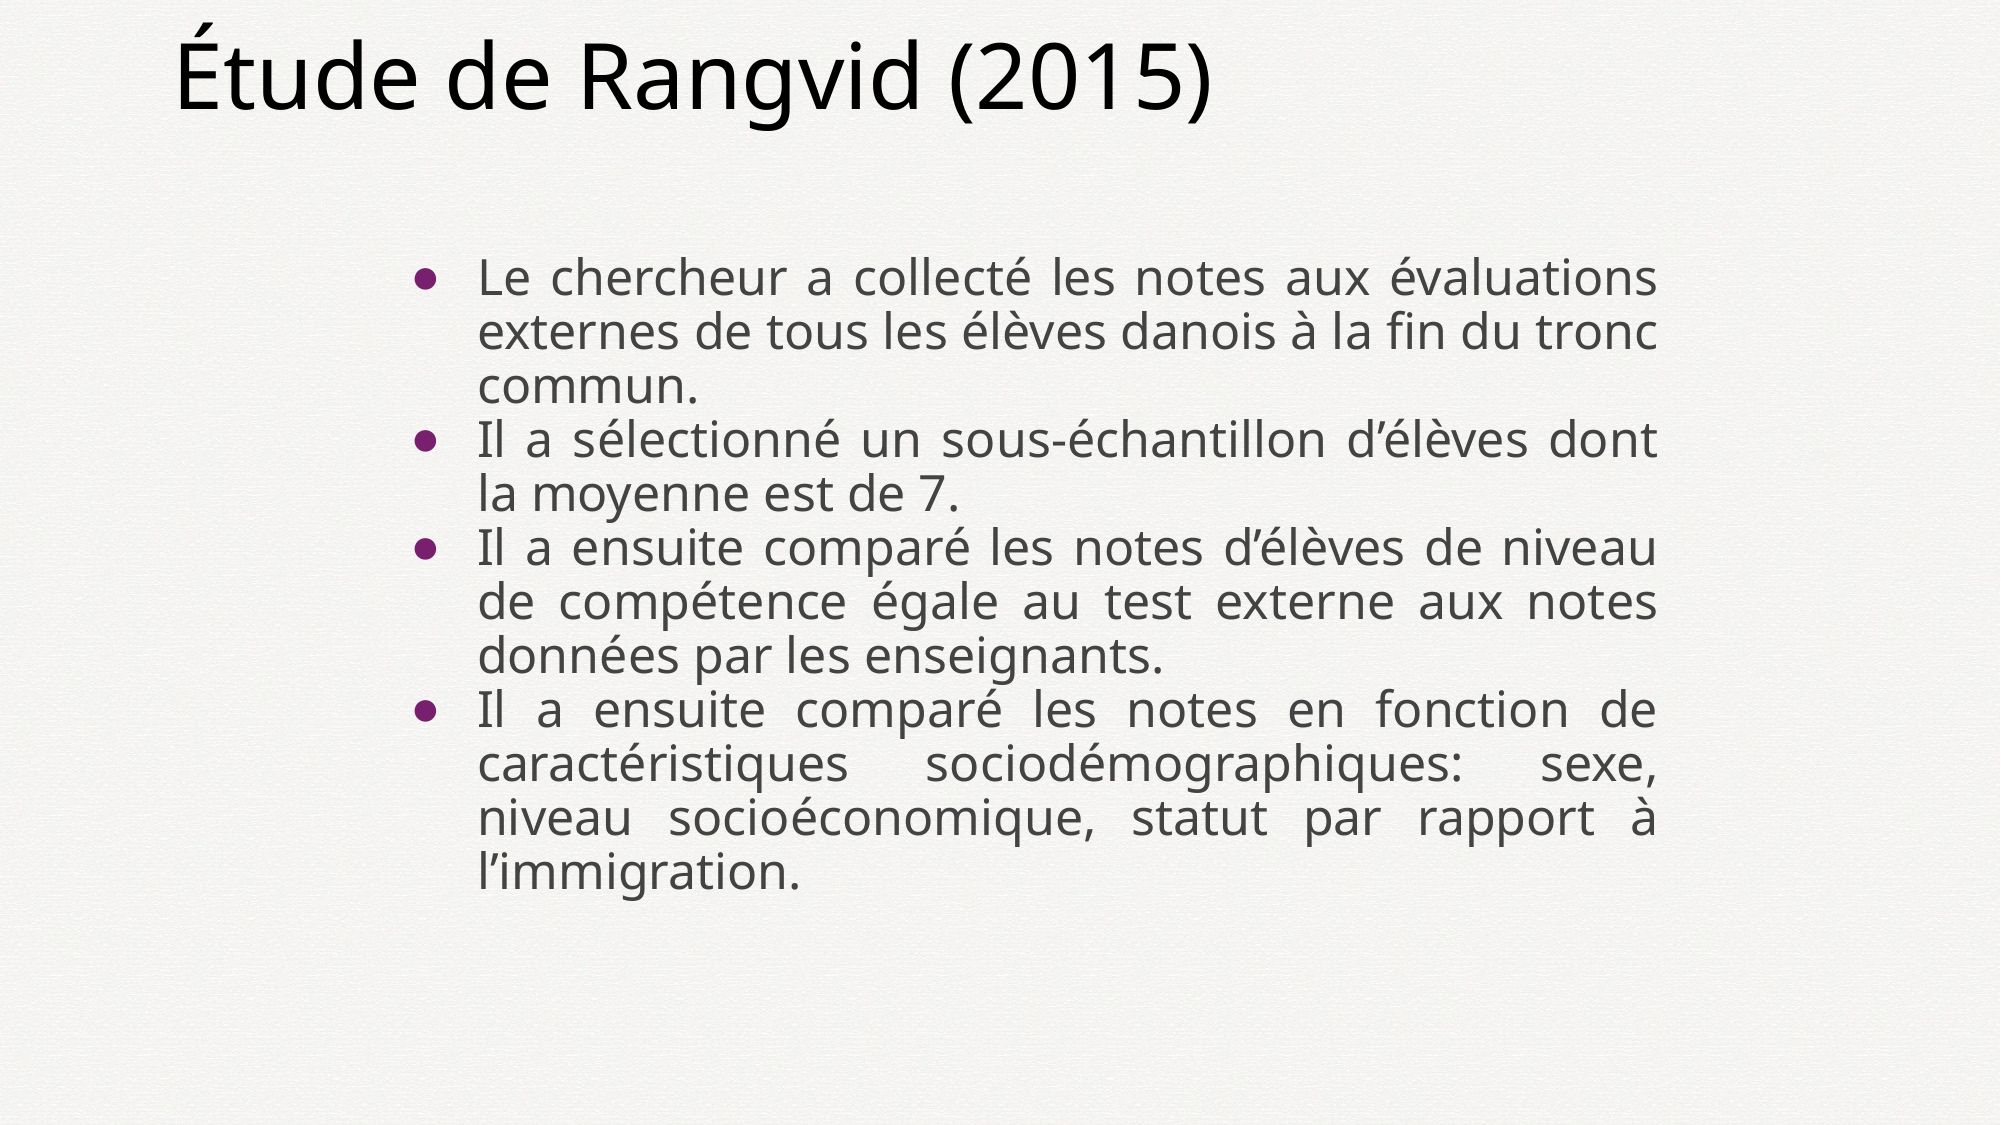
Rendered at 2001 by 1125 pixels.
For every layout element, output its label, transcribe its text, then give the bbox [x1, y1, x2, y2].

title Étude de Rangvid (2015) [157, 15, 1843, 141]
text_box Le chercheur a collecté les notes aux évaluations externes de tous les élèves danois à la fin du tronc commun. Il a sélectionné un sous-échantillon d’élèves dont la moyenne est de 7. Il a ensuite comparé les notes d’élèves de niveau de compétence égale au test externe aux notes données par les enseignants. Il a ensuite comparé les notes en fonction de caractéristiques sociodémographiques: sexe, niveau socioéconomique, statut par rapport à l’immigration. [362, 237, 1674, 1025]
